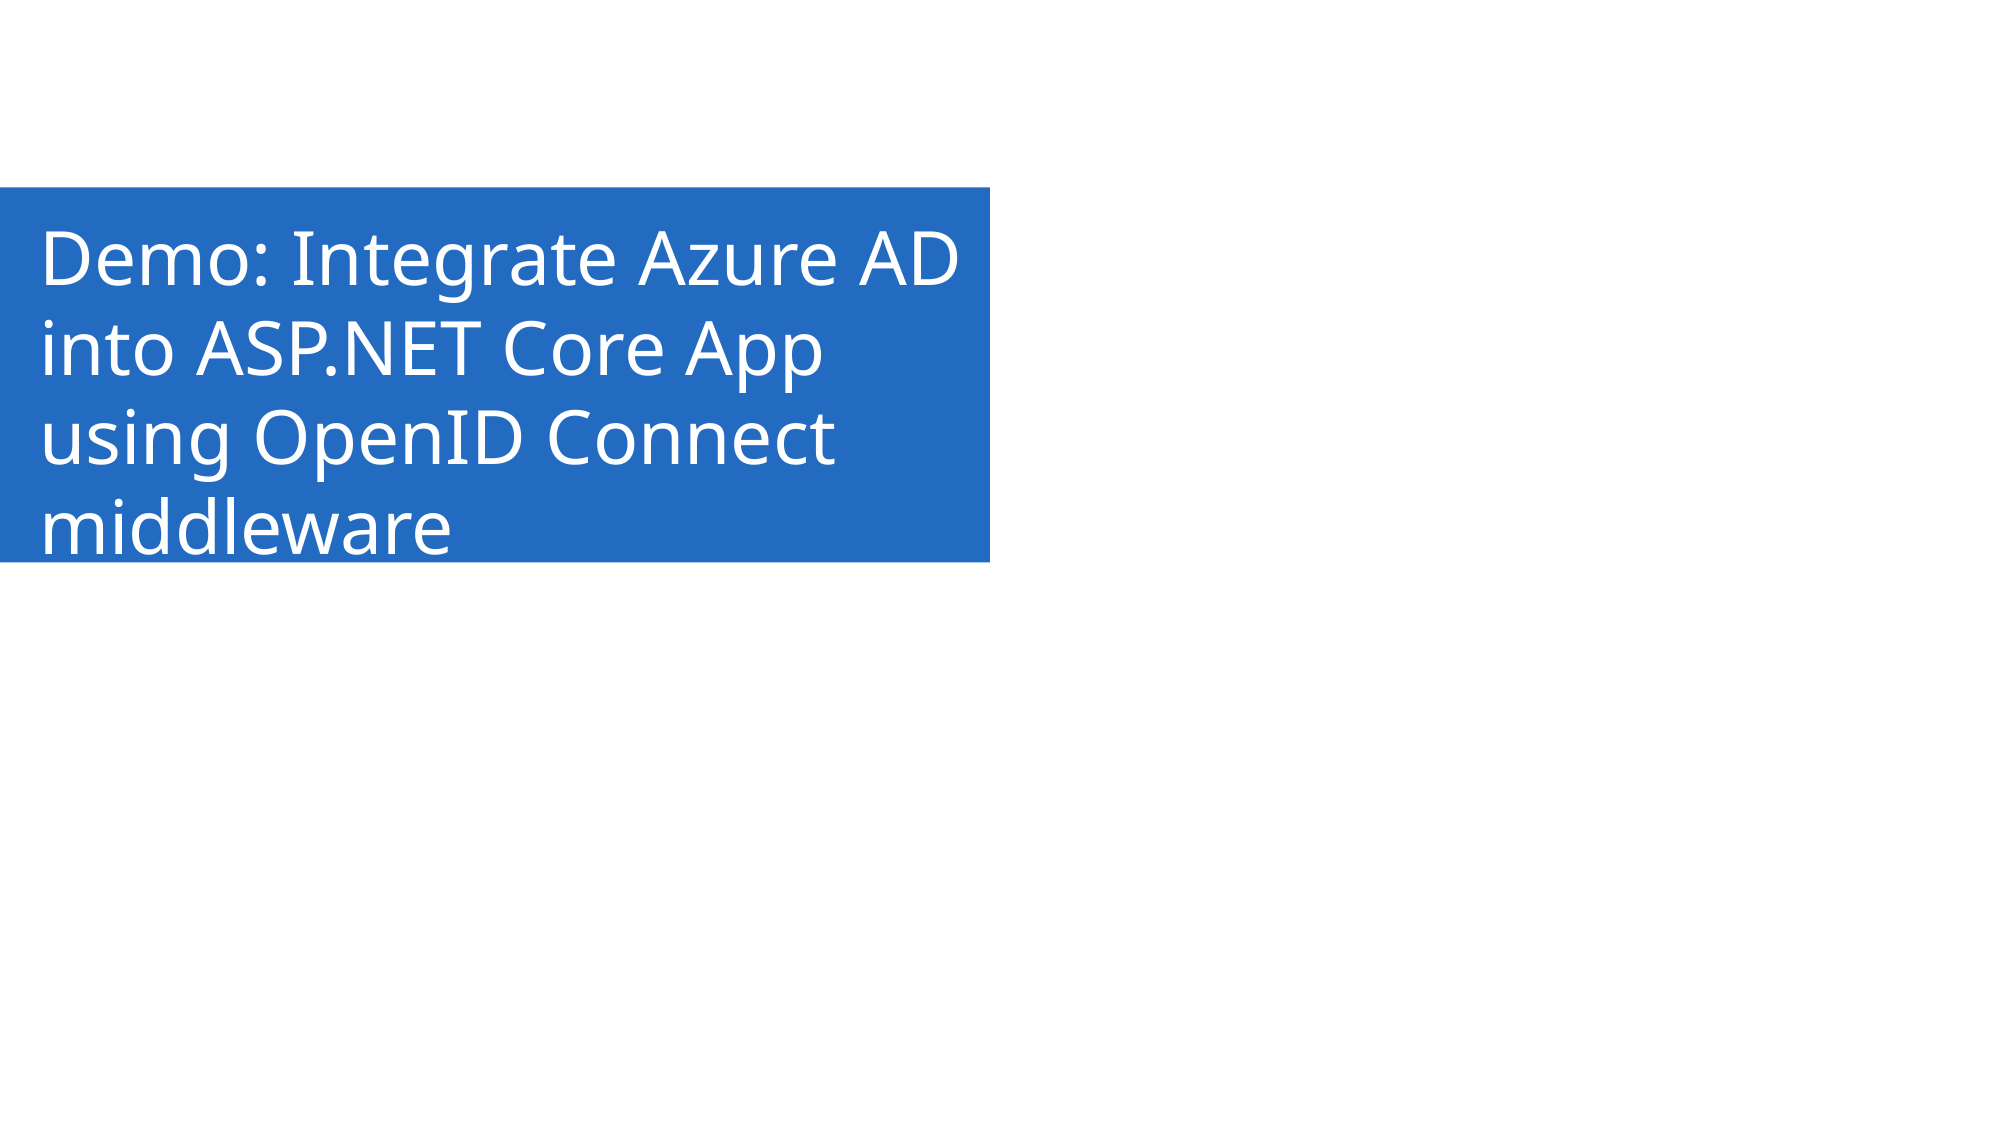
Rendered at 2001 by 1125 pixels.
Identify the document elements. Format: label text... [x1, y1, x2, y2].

list Demo: Integrate Azure AD into ASP.NET Core App using OpenID Connect middleware [0, 187, 990, 563]
